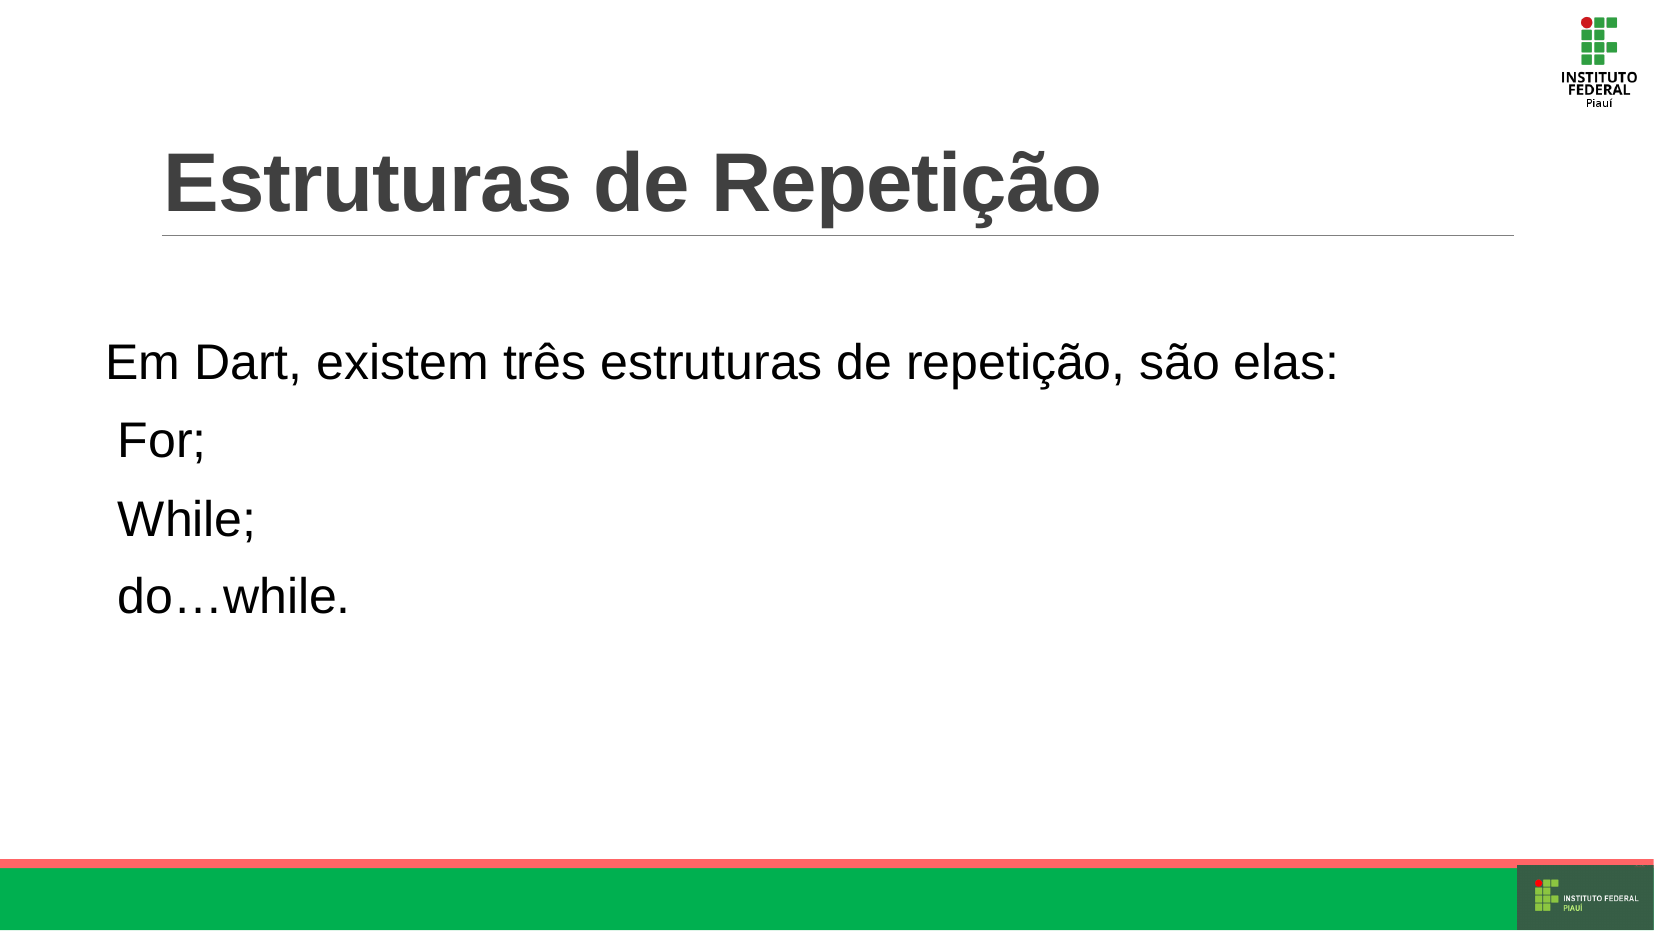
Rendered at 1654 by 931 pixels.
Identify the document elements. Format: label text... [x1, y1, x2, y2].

picture [1517, 865, 1654, 930]
picture [1544, 15, 1654, 109]
list Em Dart, existem três estruturas de repetição, são elas: For; While; do…while. [105, 329, 1470, 695]
title Estruturas de Repetição [148, 38, 1513, 236]
